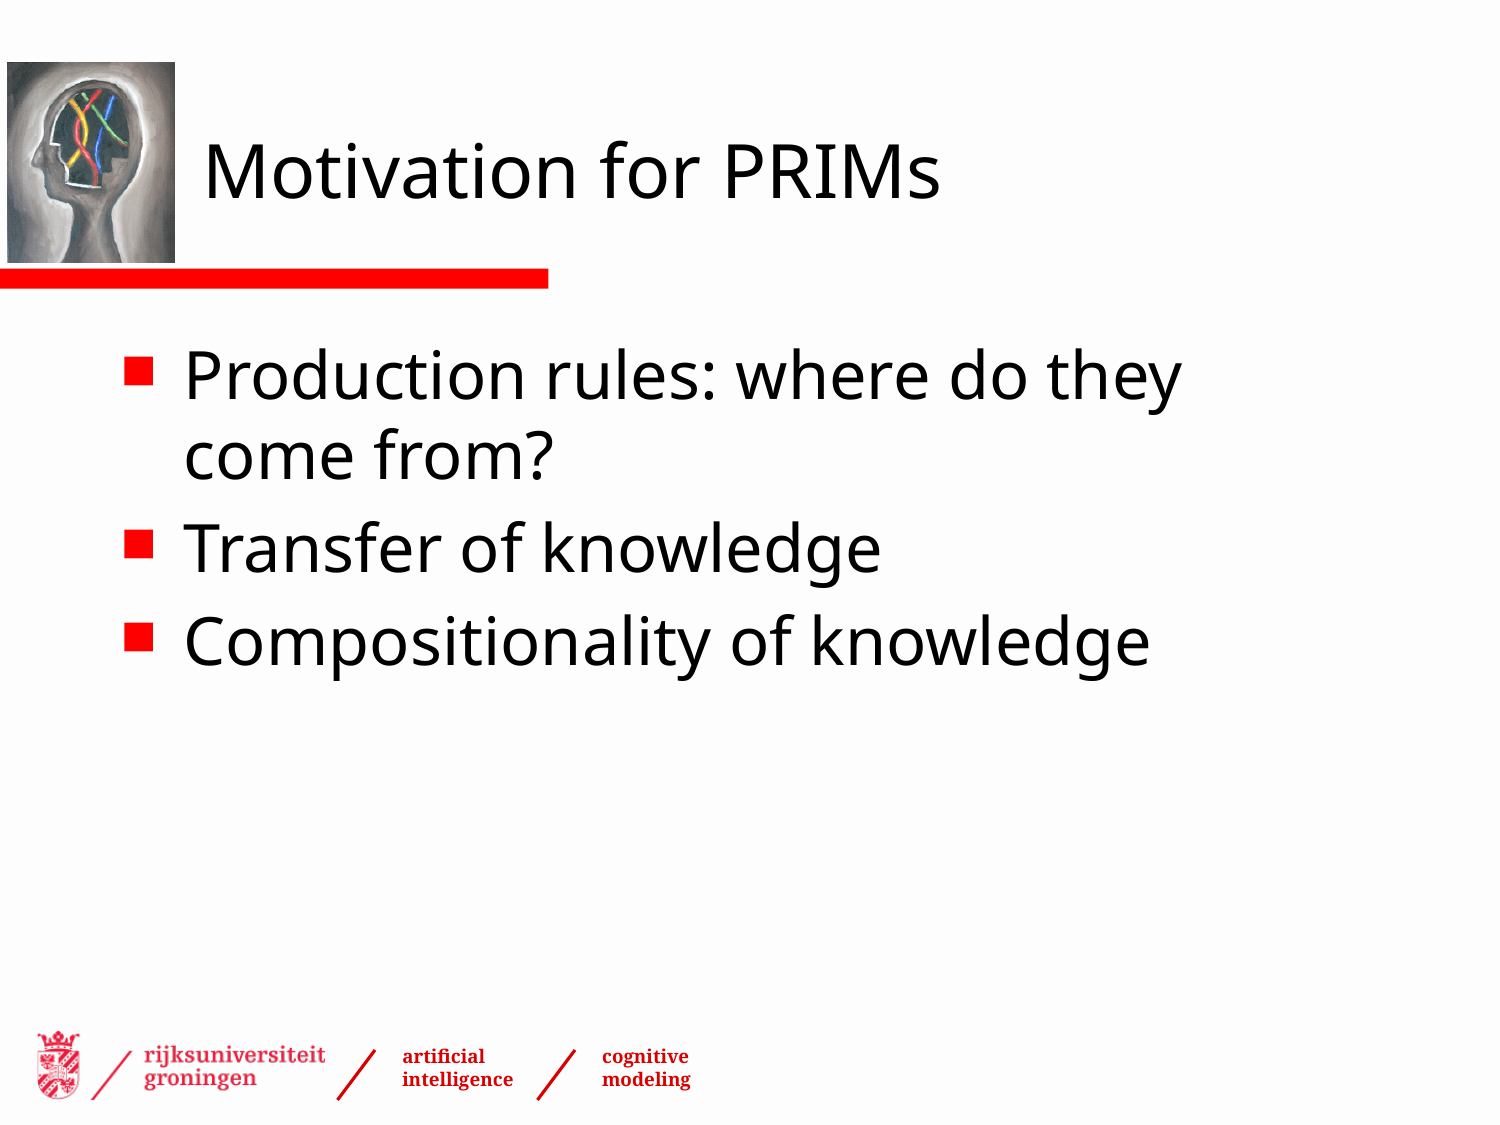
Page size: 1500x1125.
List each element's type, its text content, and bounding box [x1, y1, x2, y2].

list Production rules: where do they come from? Transfer of knowledge Compositionality of knowledge [112, 324, 1388, 1001]
picture [7, 62, 175, 263]
title Motivation for PRIMs [187, 74, 1463, 263]
